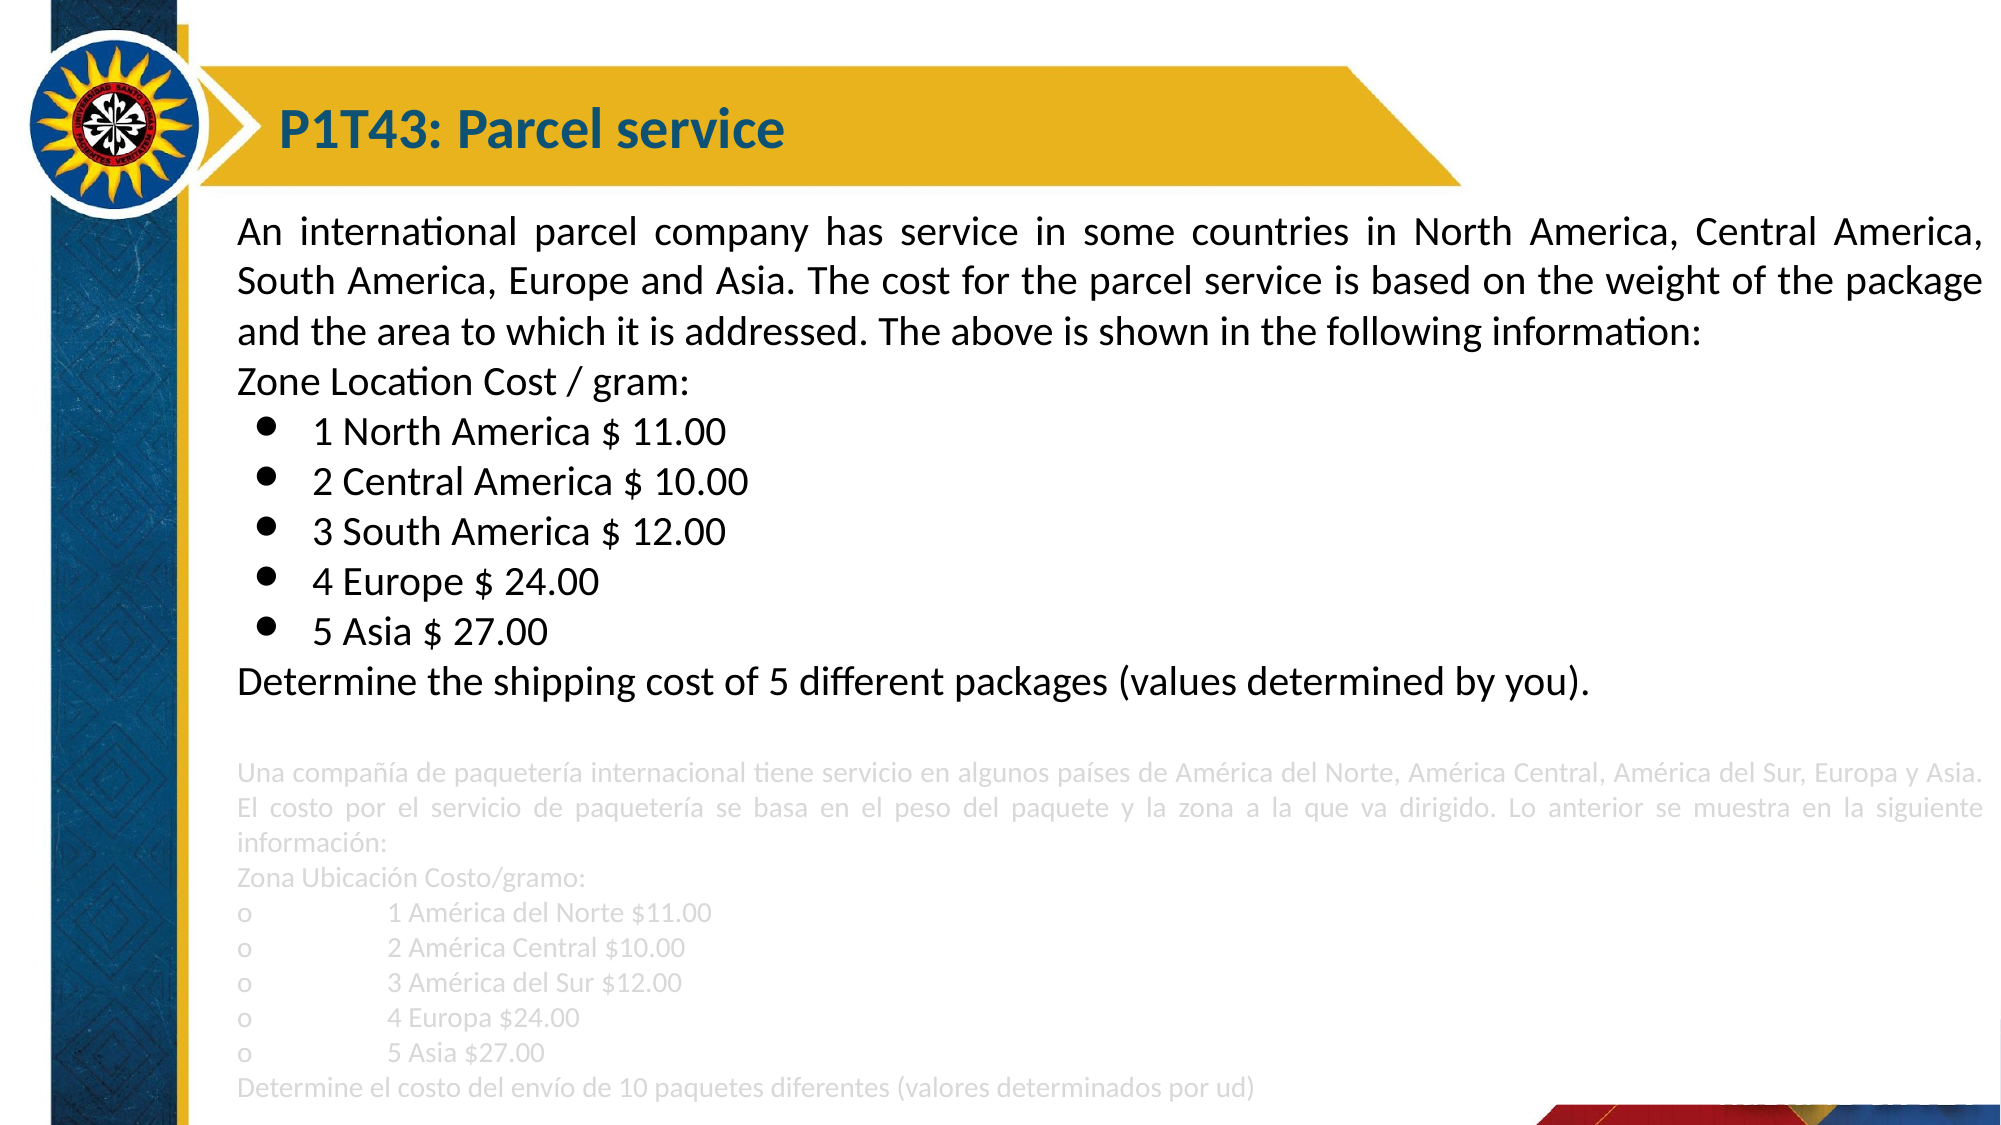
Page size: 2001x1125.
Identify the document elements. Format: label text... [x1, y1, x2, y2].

text_box An international parcel company has service in some countries in North America, Central America, South America, Europe and Asia. The cost for the parcel service is based on the weight of the package and the area to which it is addressed. The above is shown in the following information: Zone Location Cost / gram: 1 North America $ 11.00 2 Central America $ 10.00 3 South America $ 12.00 4 Europe $ 24.00 5 Asia $ 27.00 Determine the shipping cost of 5 different packages (values determined by you). Una compañía de paquetería internacional tiene servicio en algunos países de América del Norte, América Central, América del Sur, Europa y Asia. El costo por el servicio de paquetería se basa en el peso del paquete y la zona a la que va dirigido. Lo anterior se muestra en la siguiente información: Zona Ubicación Costo/gramo: o 1 América del Norte $11.00 o 2 América Central $10.00 o 3 América del Sur $12.00 o 4 Europa $24.00 o 5 Asia $27.00 Determine el costo del envío de 10 paquetes diferentes (valores determinados por ud) [222, 195, 2000, 1105]
text_box P1T43: Parcel service [264, 81, 1389, 168]
picture [0, 0, 2001, 1125]
